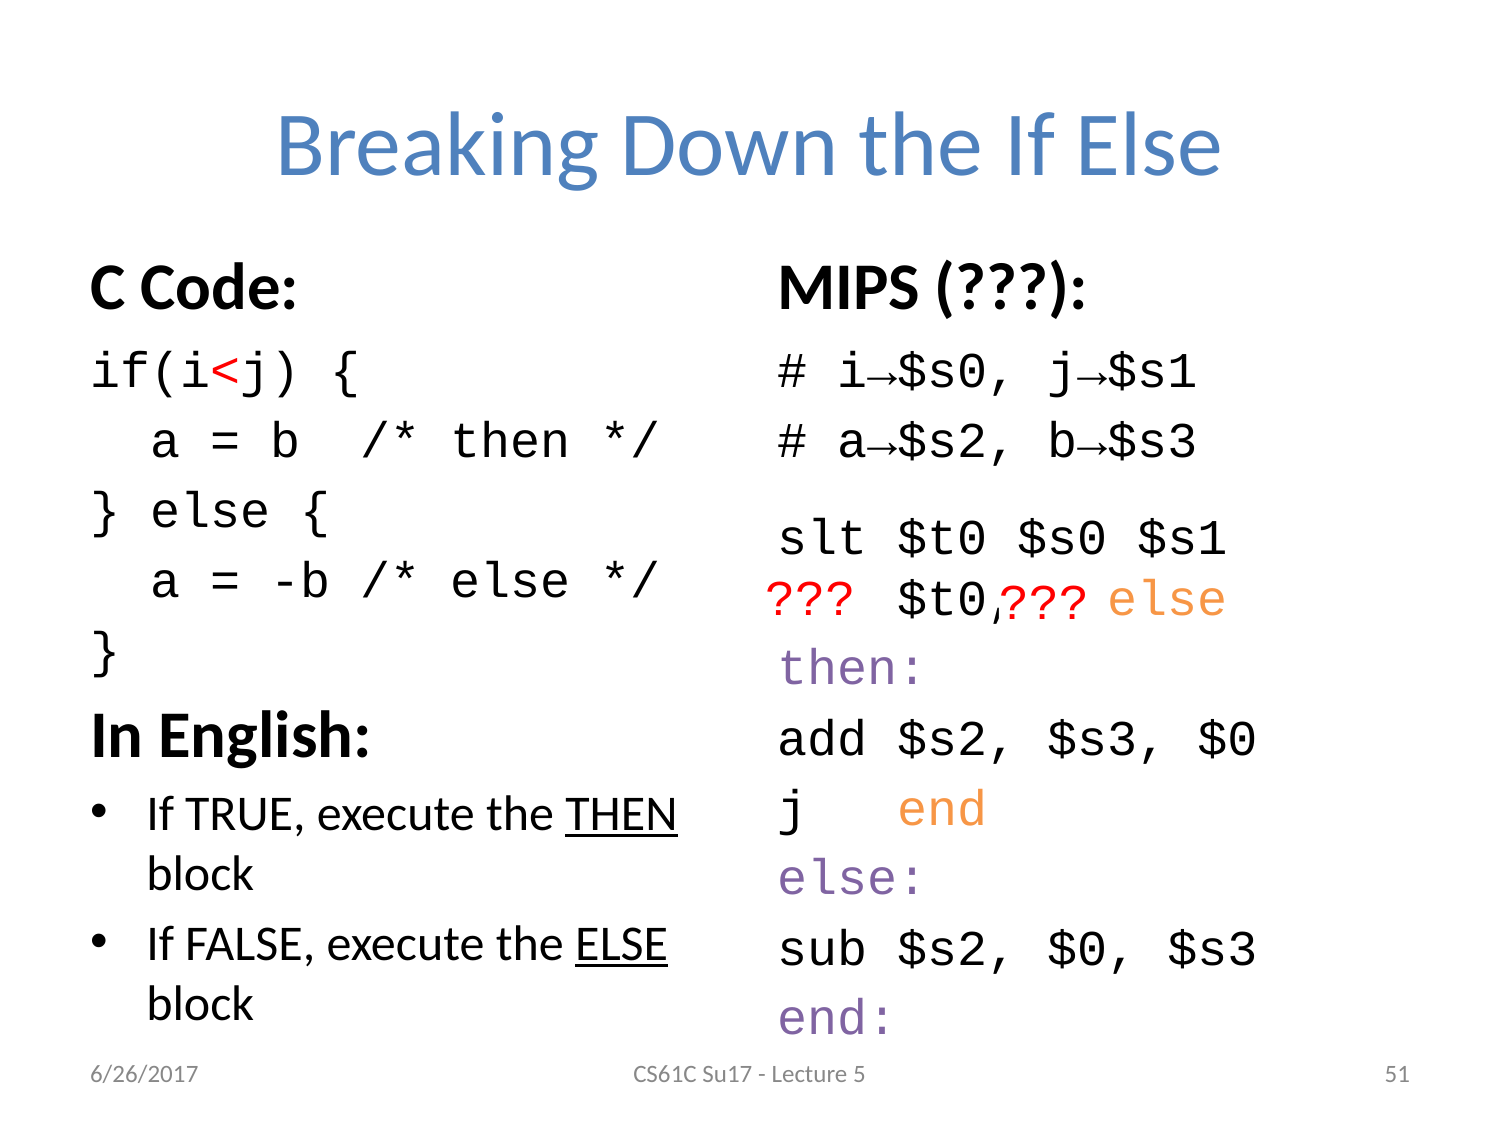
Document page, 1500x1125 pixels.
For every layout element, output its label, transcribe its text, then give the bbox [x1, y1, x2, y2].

list C Code: [75, 224, 738, 329]
list MIPS (???): [761, 224, 1426, 329]
title Breaking Down the If Else [75, 45, 1425, 233]
footer CS61C Su17 - Lecture 5 [512, 1042, 988, 1103]
slide_number ‹#› [1074, 1042, 1425, 1103]
list if(i<j) { a = b /* then */ } else { a = -b /* else */ } In English: If TRUE, execute the THEN block If FALSE, execute the ELSE block [75, 329, 738, 1058]
text_box ??? [750, 557, 877, 634]
text_box ??? [998, 561, 1105, 638]
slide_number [75, 1042, 425, 1103]
list # i→$s0, j→$s1 # a→$s2, b→$s3 slt $t0 $s0 $s1 beq $t0,$0,else then: add $s2, $s3, $0 j end else: sub $s2, $0, $s3 end: [761, 329, 1426, 1061]
